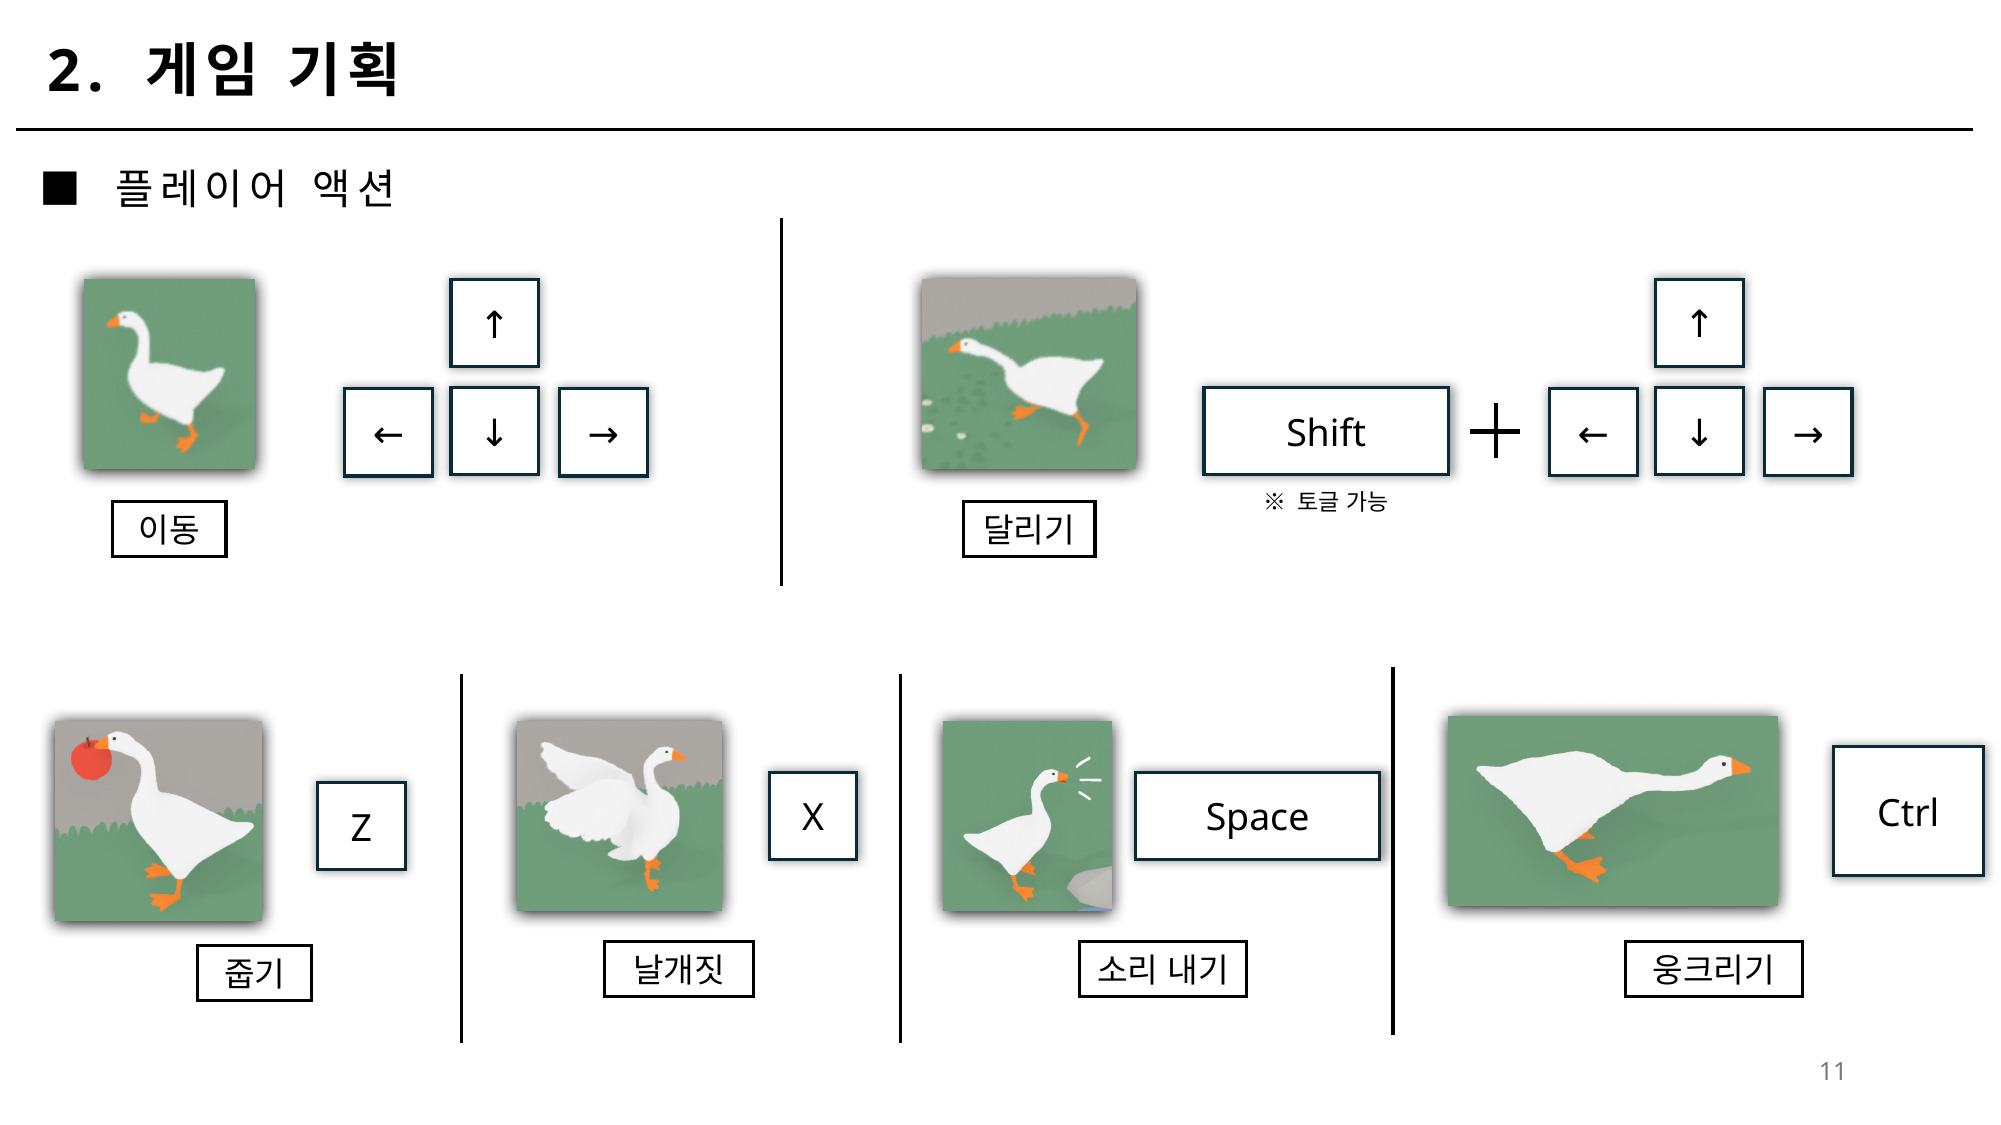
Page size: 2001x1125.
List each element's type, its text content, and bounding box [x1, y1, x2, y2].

text_box Space [1134, 771, 1381, 861]
text_box Shift [1202, 386, 1450, 476]
title 2. 게임 기획 [32, 25, 1758, 119]
text_box Ctrl [1832, 745, 1985, 877]
text_box 날개짓 [603, 940, 755, 998]
text_box ↑ [1654, 278, 1745, 368]
text_box 웅크리기 [1624, 940, 1804, 998]
text_box → [558, 387, 649, 478]
text_box 달리기 [962, 500, 1097, 558]
slide_number 11 [1412, 1042, 1863, 1103]
text_box X [768, 771, 858, 861]
picture [54, 720, 263, 922]
picture [1448, 715, 1778, 907]
picture [83, 278, 256, 470]
picture [922, 278, 1137, 470]
text_box 줍기 [196, 944, 313, 1002]
text_box ■ 플레이어 액션 [24, 155, 974, 221]
text_box → [1763, 387, 1854, 477]
text_box ↓ [1654, 386, 1745, 476]
picture [943, 720, 1112, 911]
text_box ↓ [449, 386, 540, 476]
picture [516, 720, 722, 911]
text_box ※ 토글 가능 [1239, 480, 1413, 523]
text_box 이동 [111, 500, 228, 558]
text_box 소리 내기 [1078, 940, 1248, 998]
text_box ← [1548, 387, 1639, 477]
text_box ↑ [449, 278, 540, 368]
text_box Z [316, 781, 407, 871]
text_box ← [343, 387, 434, 478]
